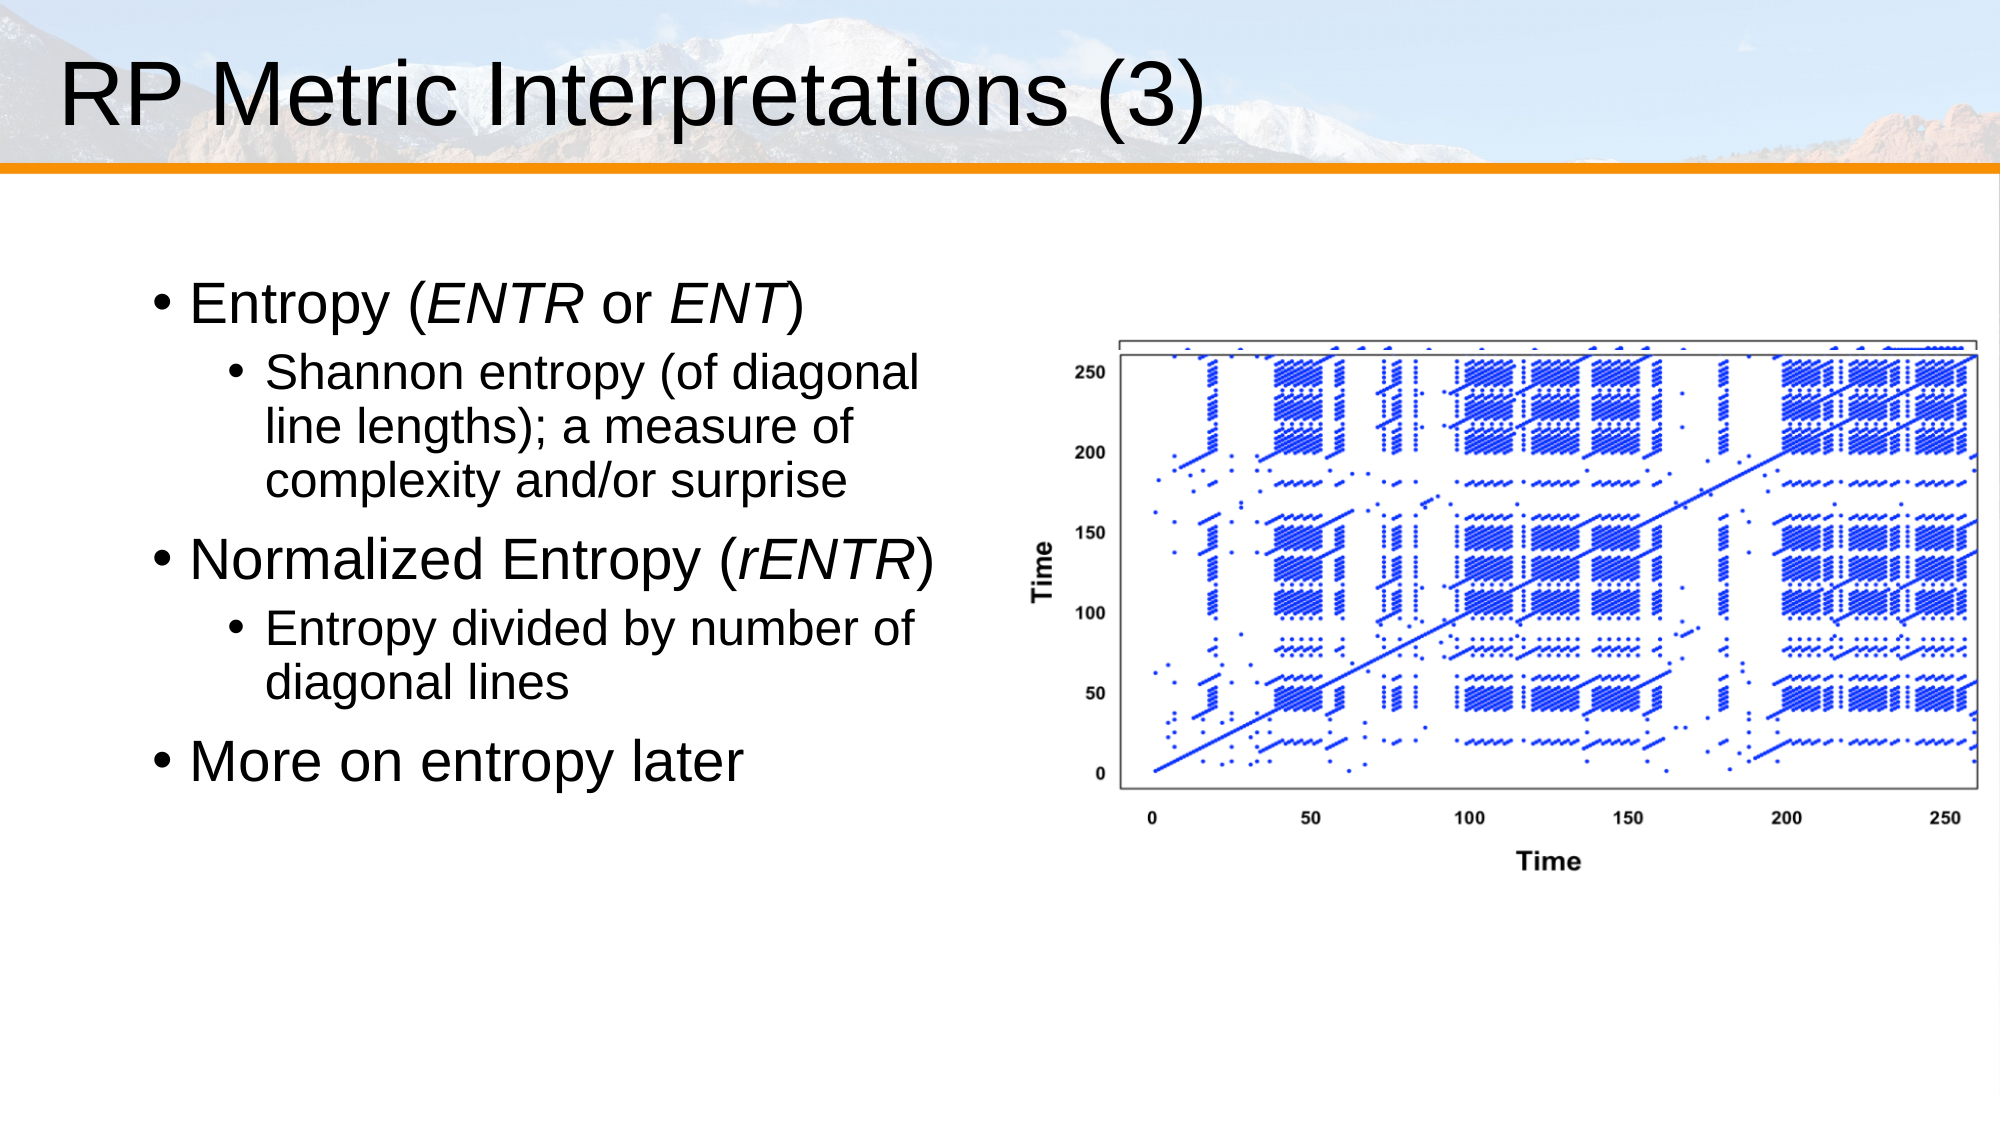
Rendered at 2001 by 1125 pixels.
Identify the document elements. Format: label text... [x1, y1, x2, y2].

list Entropy (ENTR or ENT) Shannon entropy (of diagonal line lengths); a measure of complexity and/or surprise Normalized Entropy (rENTR) Entropy divided by number of diagonal lines More on entropy later [137, 265, 988, 980]
picture [0, 0, 2000, 1125]
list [1012, 337, 1983, 350]
title RP Metric Interpretations (3) [43, 3, 1953, 188]
